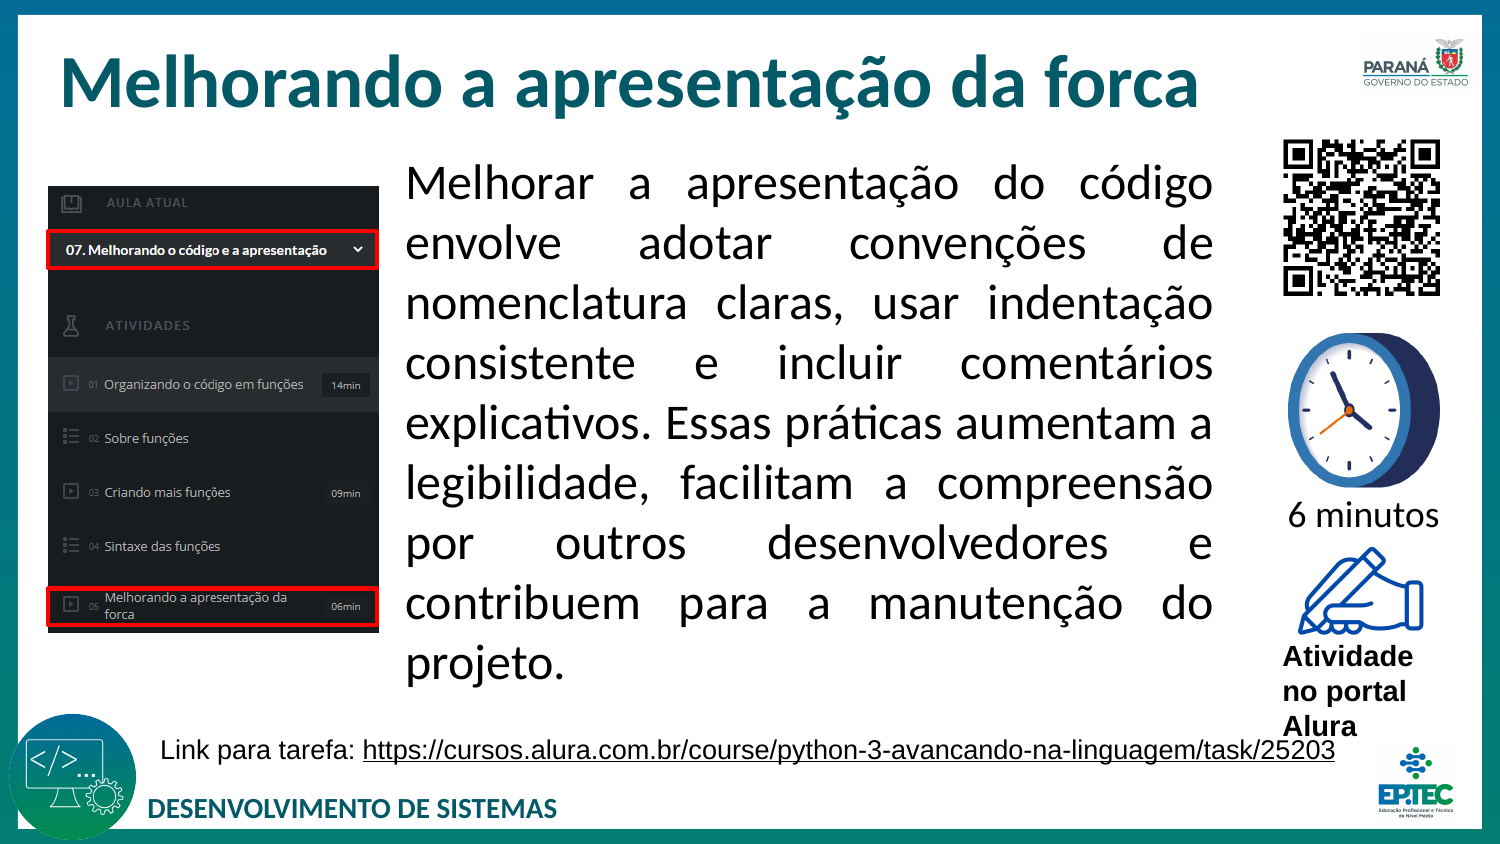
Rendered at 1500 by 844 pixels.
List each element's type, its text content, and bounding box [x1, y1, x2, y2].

text_box Melhorando a apresentação da forca [44, 25, 1333, 131]
picture [47, 186, 379, 633]
text_box Link para tarefa: https://cursos.alura.com.br/course/python-3-avancando-na-linguagem/task/25203 [145, 724, 1369, 773]
picture [1356, 30, 1475, 94]
text_box 6 minutos [1241, 482, 1486, 543]
text_box DESENVOLVIMENTO DE SISTEMAS [141, 783, 644, 830]
picture [8, 713, 137, 841]
text_box Atividade no portal Alura [1267, 629, 1472, 750]
picture [1482, 273, 1500, 277]
picture [1280, 326, 1447, 493]
text_box Melhorar a apresentação do código envolve adotar convenções de nomenclatura claras, usar indentação consistente e incluir comentários explicativos. Essas práticas aumentam a legibilidade, facilitam a compreensão por outros desenvolvedores e contribuem para a manutenção do projeto. [390, 142, 1229, 698]
picture [0, 273, 17, 277]
picture [1279, 133, 1445, 301]
picture [1284, 515, 1439, 670]
picture [1374, 745, 1457, 822]
text_box [17, 14, 1482, 829]
